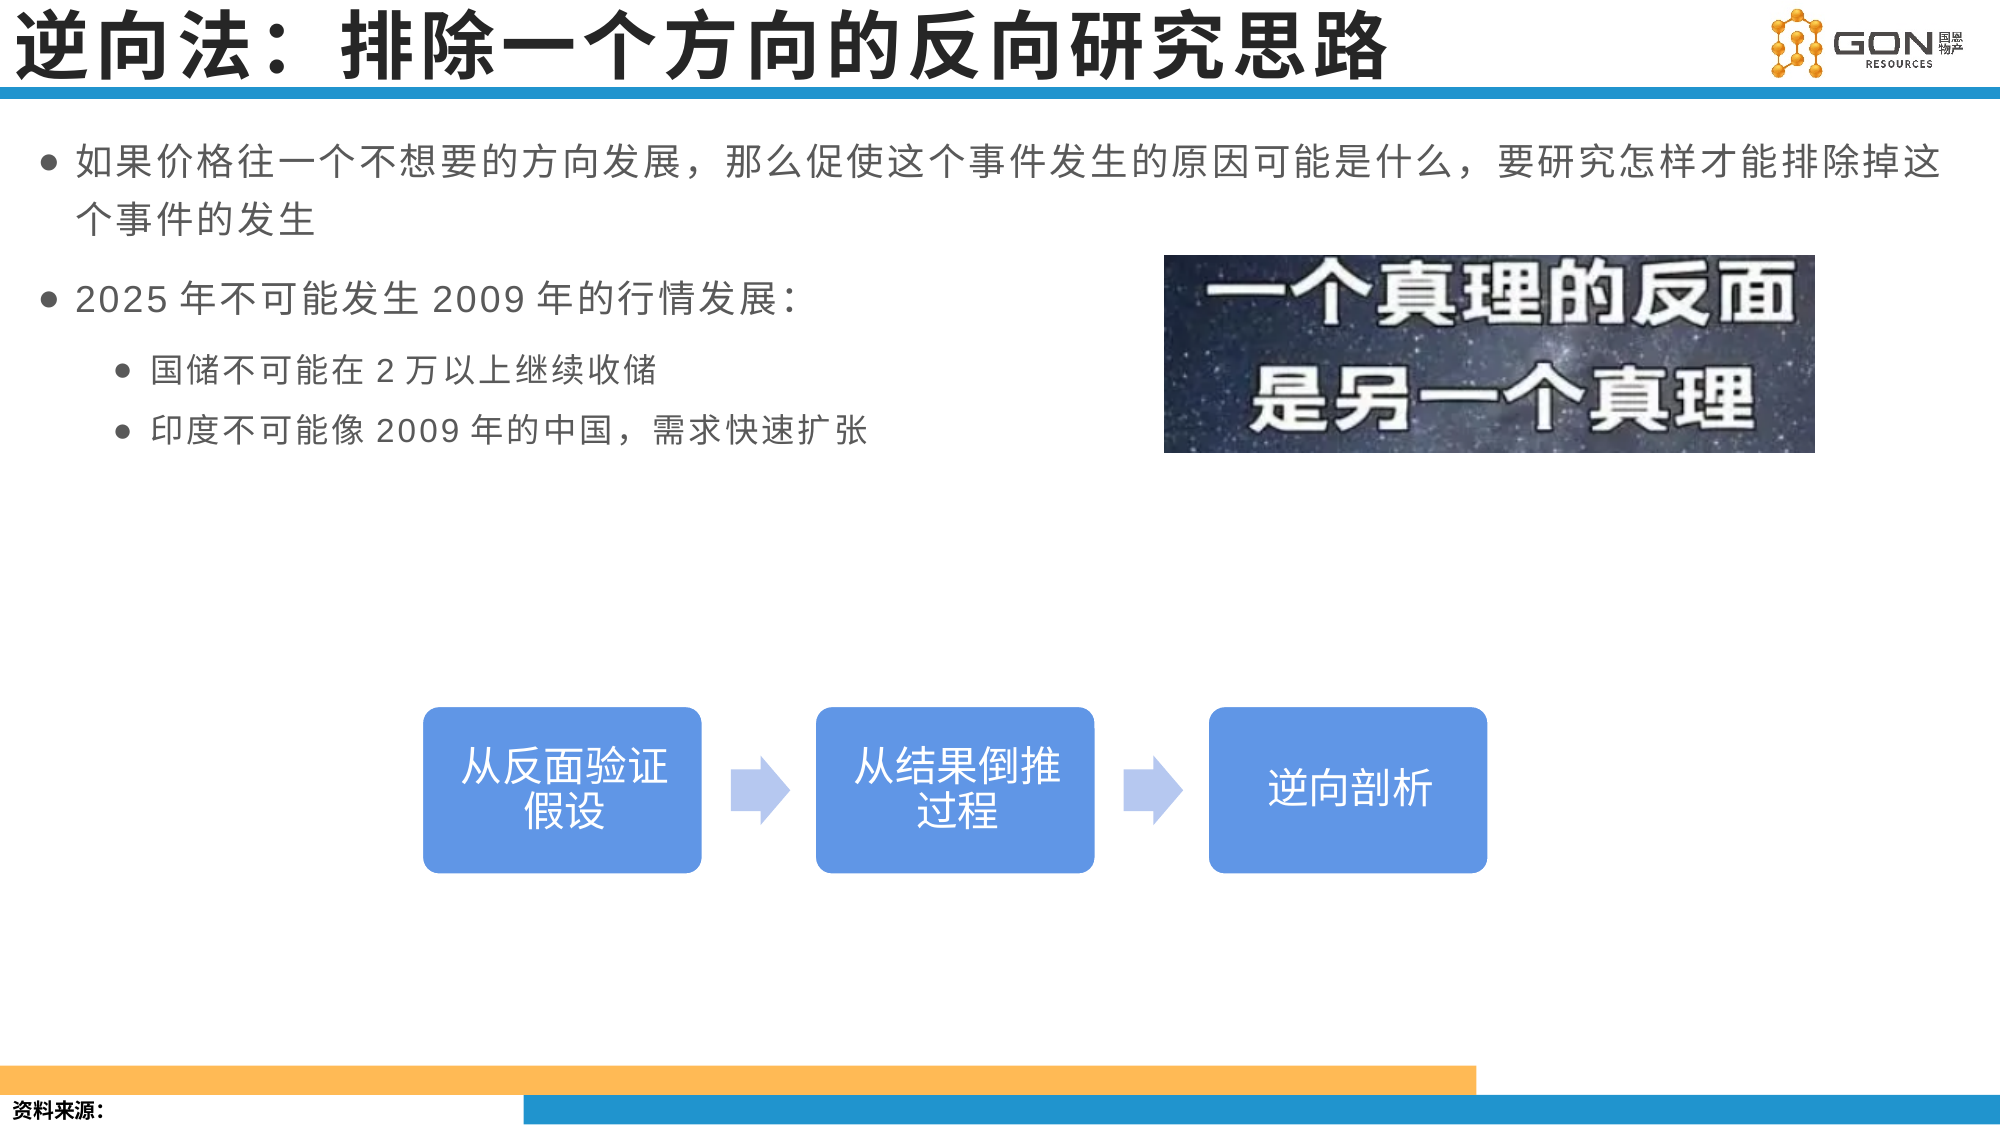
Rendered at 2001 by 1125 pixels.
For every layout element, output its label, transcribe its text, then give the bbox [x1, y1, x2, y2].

picture [1759, 1, 1972, 86]
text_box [421, 556, 1490, 1025]
title 逆向法：排除一个方向的反向研究思路 [0, 0, 1717, 88]
list 如果价格往一个不想要的方向发展，那么促使这个事件发生的原因可能是什么，要研究怎样才能排除掉这个事件的发生 2025年不可能发生2009年的行情发展： 国储不可能在2万以上继续收储 印度不可能像2009年的中国，需求快速扩张 [22, 116, 1978, 1036]
picture [1164, 255, 1815, 453]
